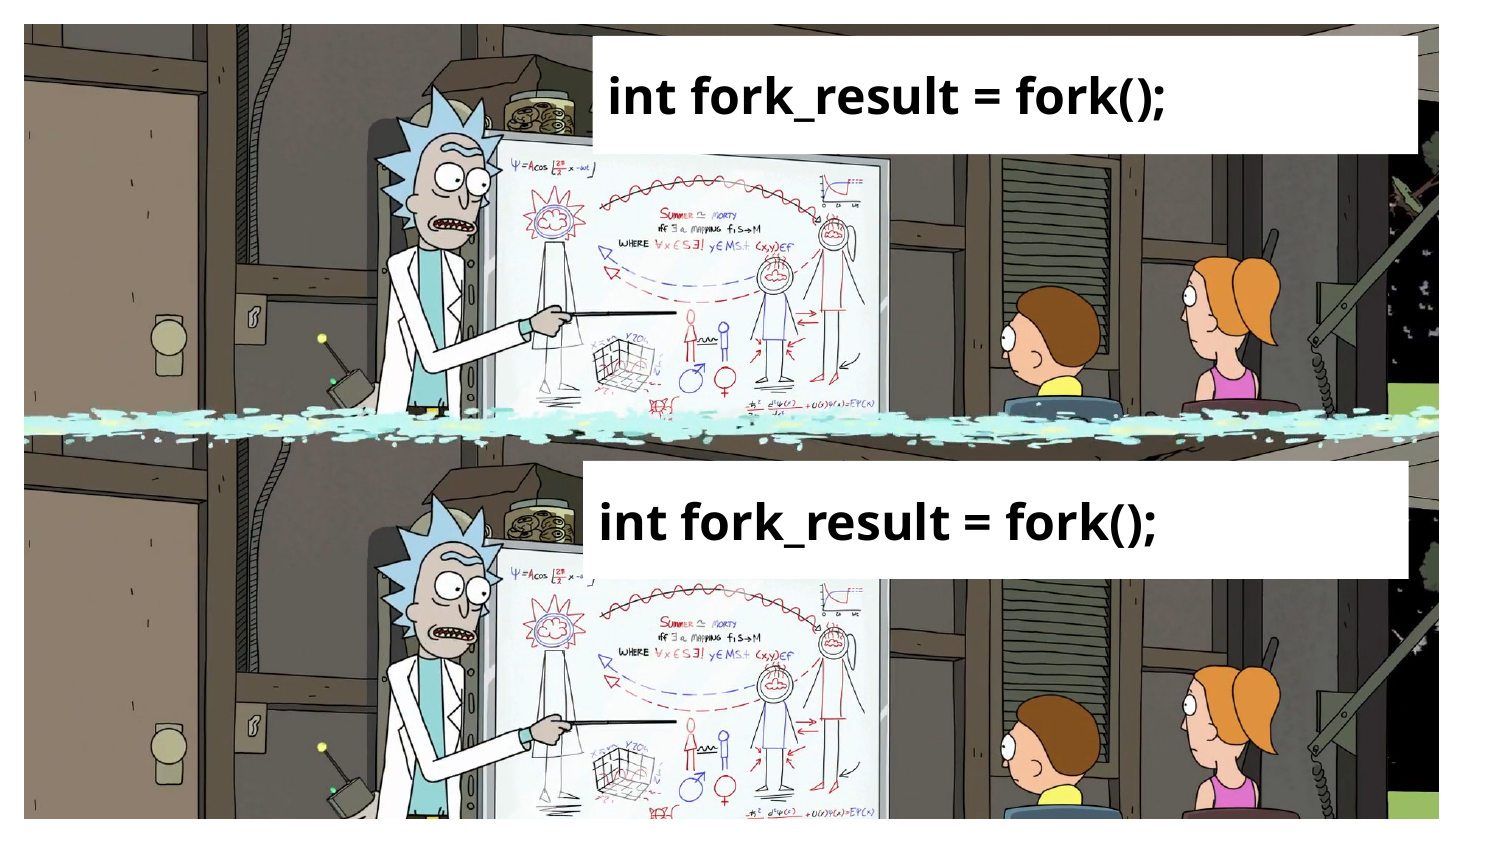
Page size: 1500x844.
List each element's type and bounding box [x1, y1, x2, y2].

picture [24, 24, 1439, 819]
